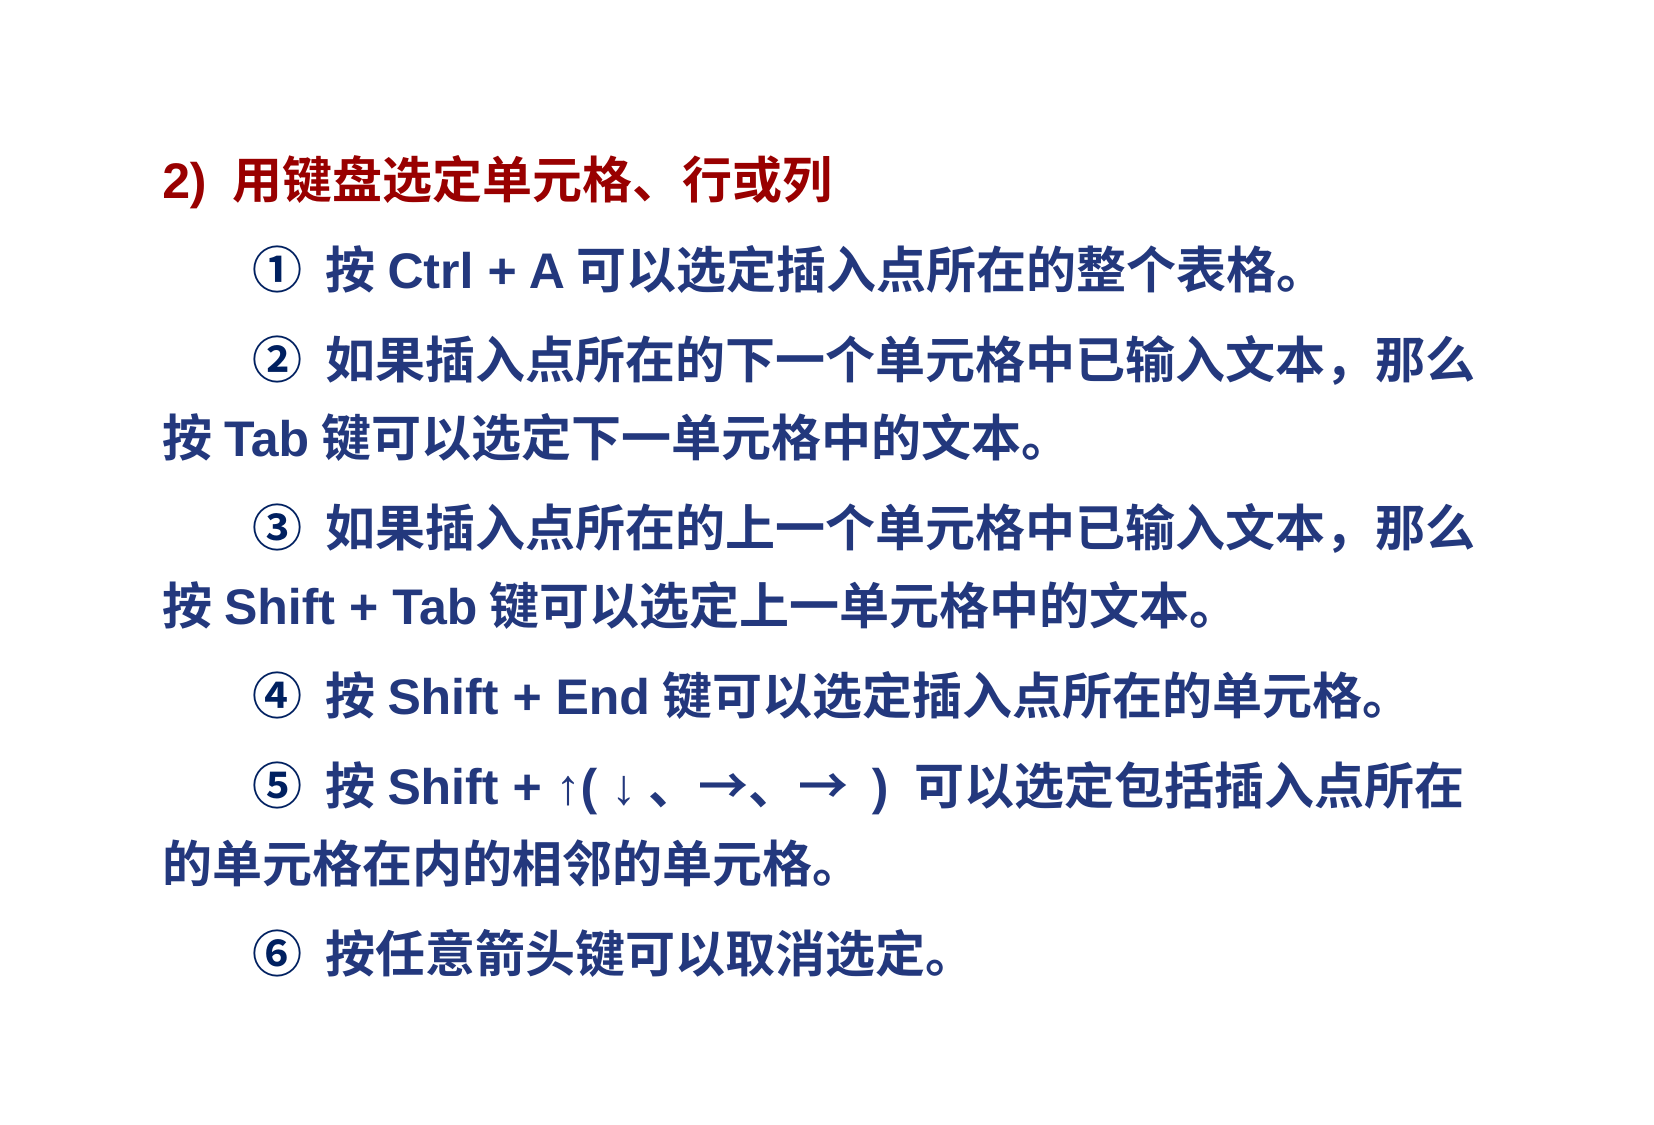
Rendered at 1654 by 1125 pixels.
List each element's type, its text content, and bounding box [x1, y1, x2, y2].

text_box 2) 用键盘选定单元格、行或列 ① 按Ctrl + A可以选定插入点所在的整个表格。 ② 如果插入点所在的下一个单元格中已输入文本，那么按Tab键可以选定下一单元格中的文本。 ③ 如果插入点所在的上一个单元格中已输入文本，那么按Shift + Tab键可以选定上一单元格中的文本。 ④ 按Shift + End键可以选定插入点所在的单元格。 ⑤ 按Shift + ↑( ↓、→、→ ) 可以选定包括插入点所在的单元格在内的相邻的单元格。 ⑥ 按任意箭头键可以取消选定。 [147, 123, 1507, 990]
